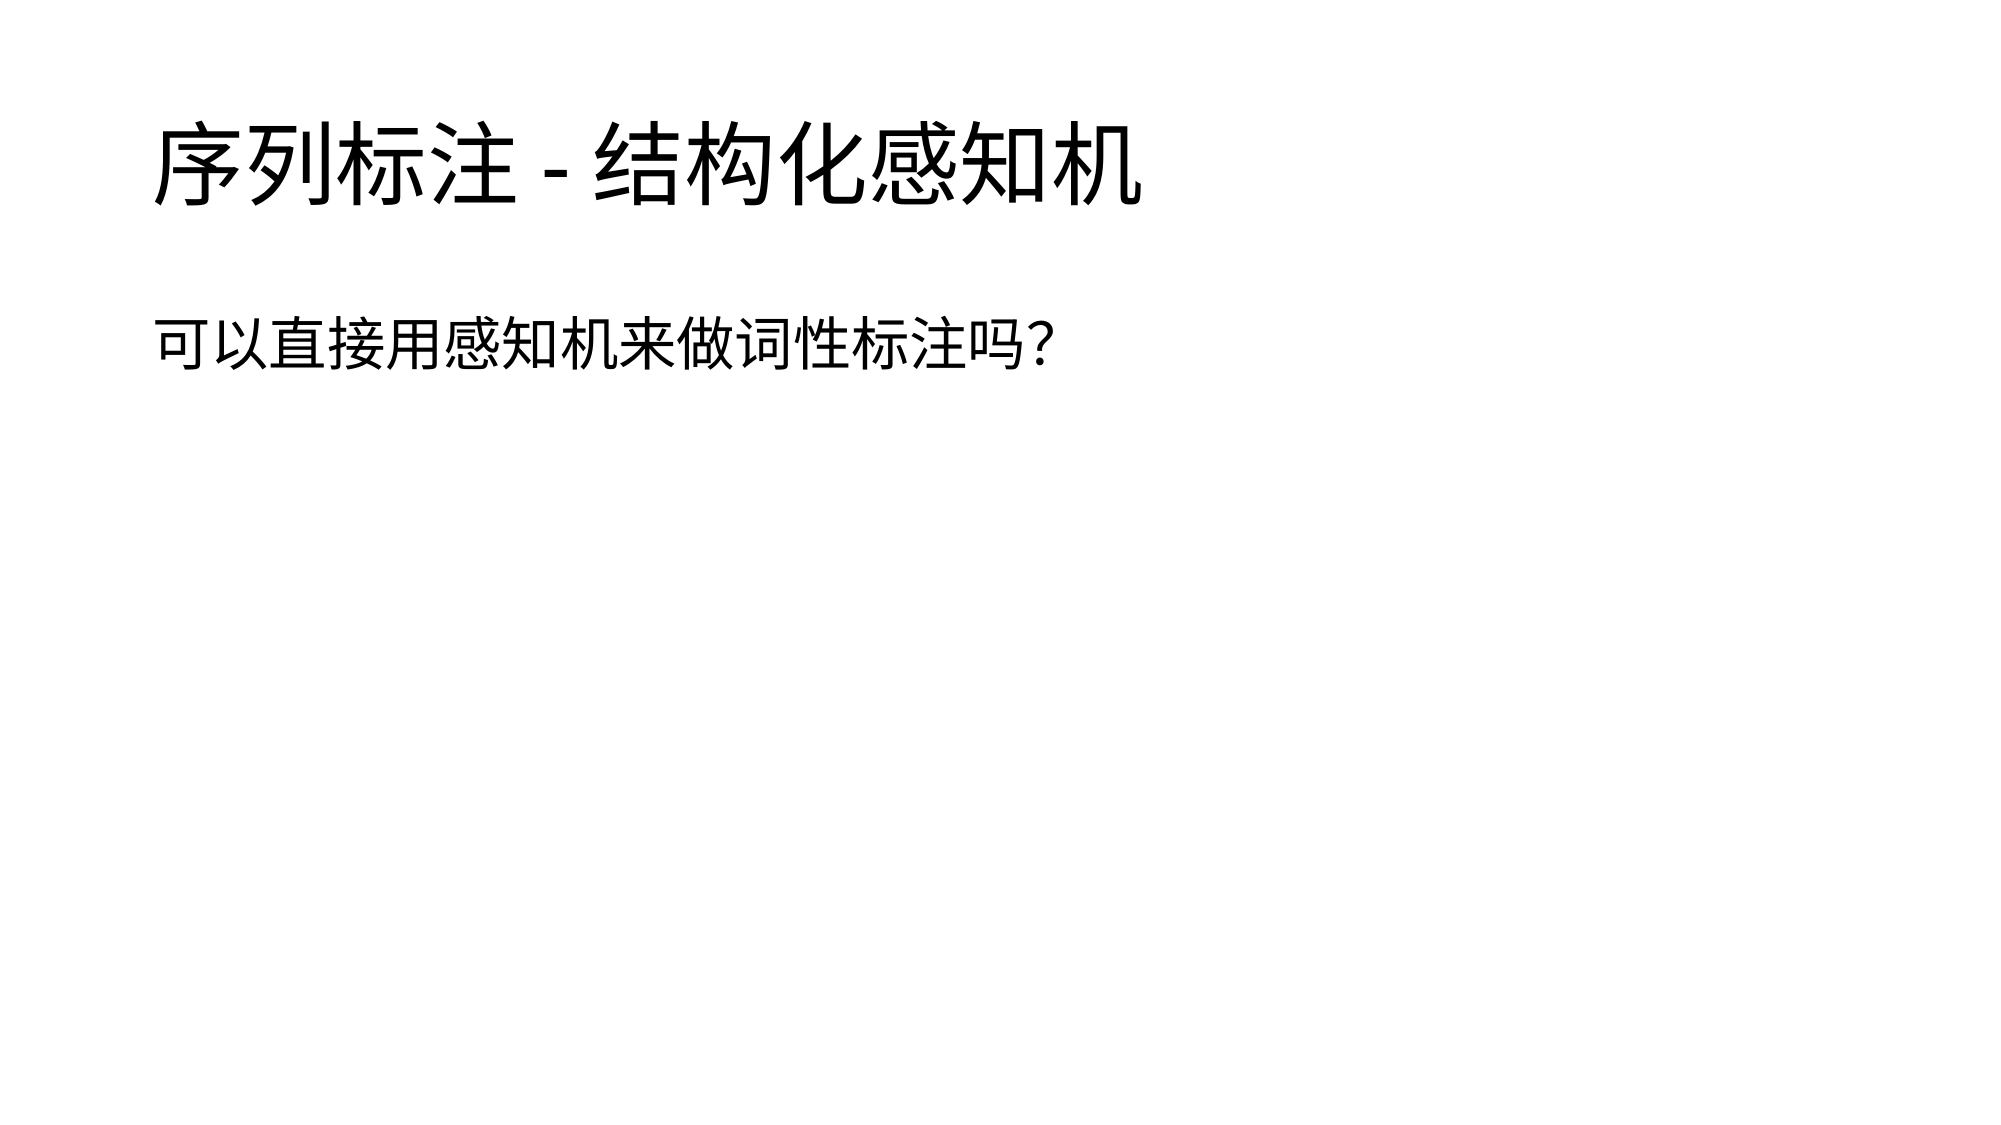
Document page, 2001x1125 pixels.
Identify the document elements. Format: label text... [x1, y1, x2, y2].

title 序列标注-结构化感知机 [137, 59, 1863, 278]
list 可以直接用感知机来做词性标注吗？ [137, 299, 1863, 1014]
